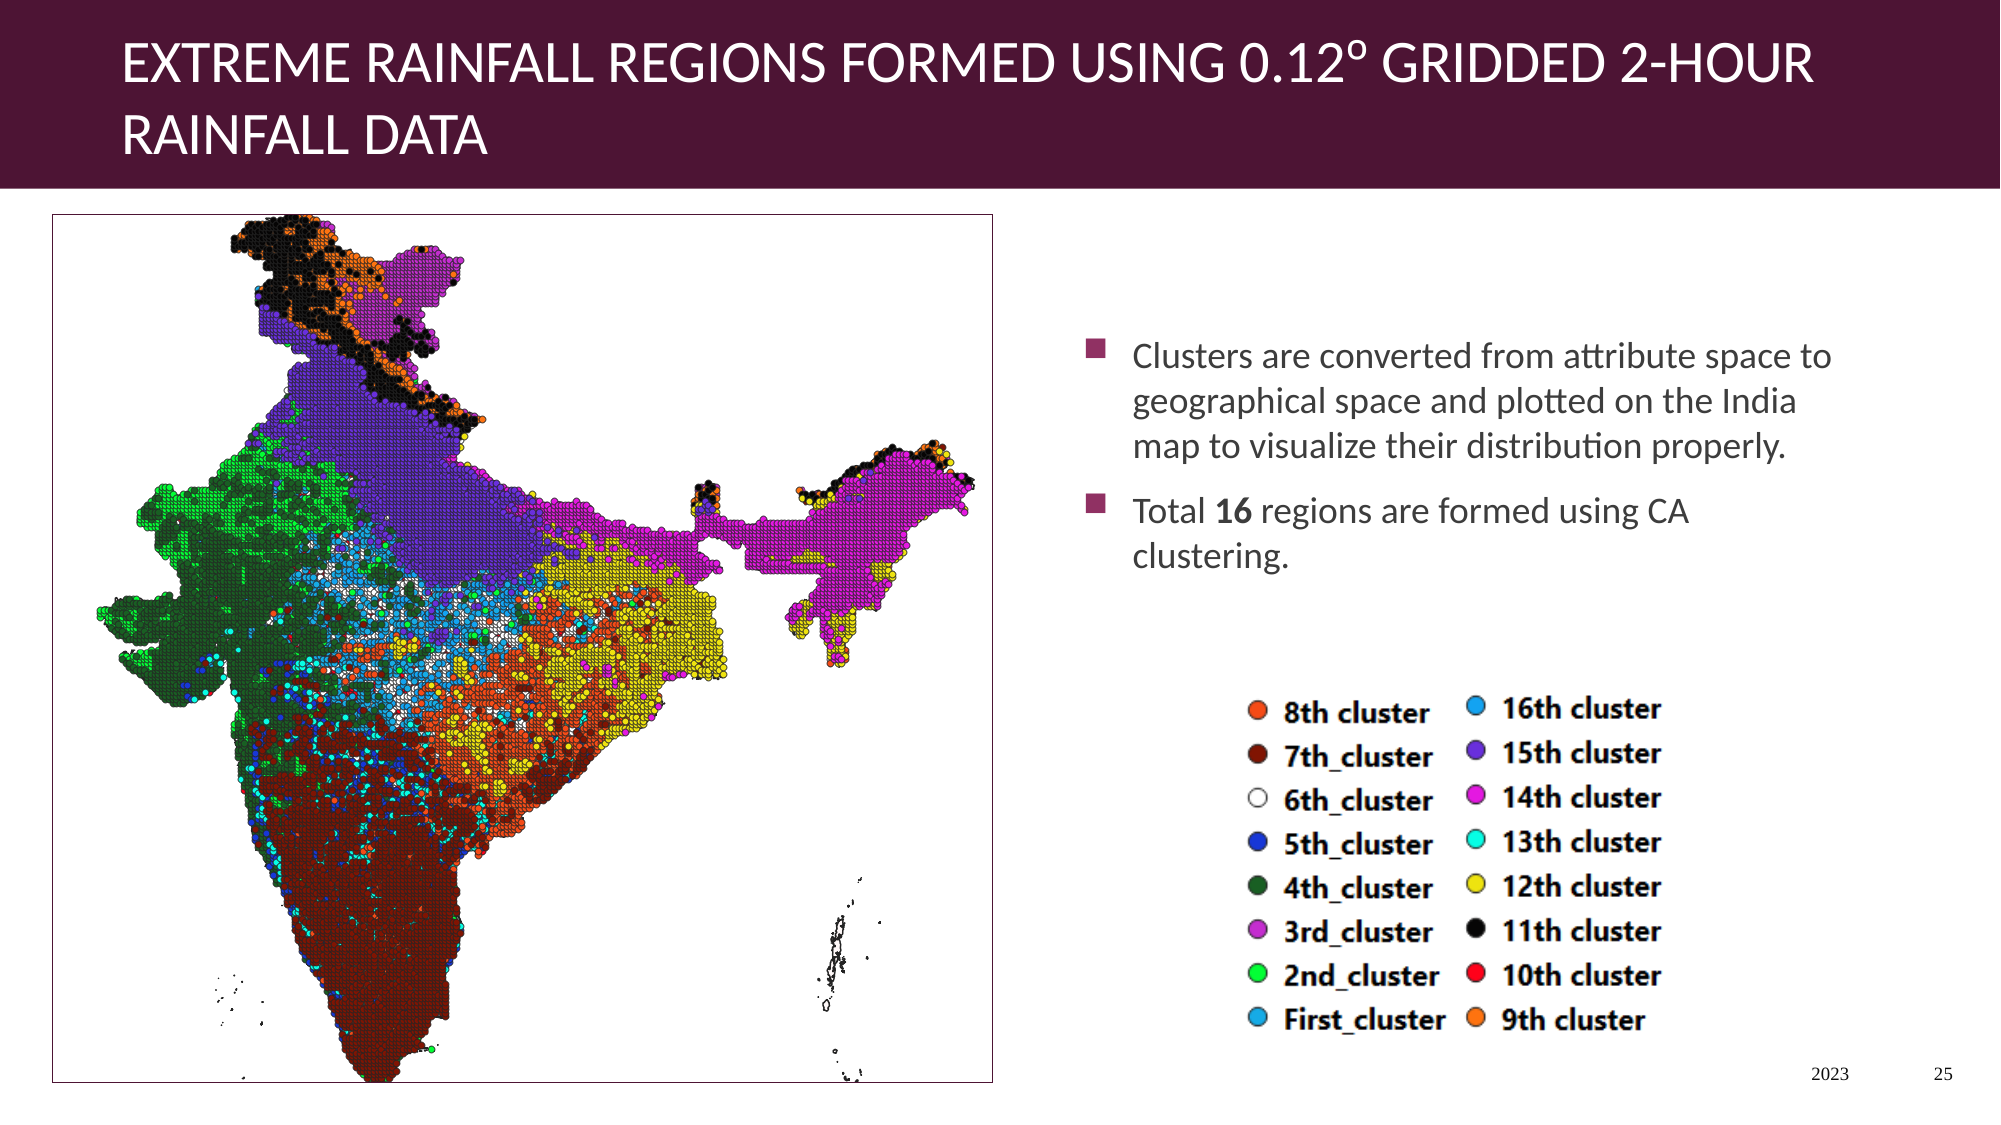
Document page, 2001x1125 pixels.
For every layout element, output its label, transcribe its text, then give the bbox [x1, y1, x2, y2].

text_box Clusters are converted from attribute space to geographical space and plotted on the India map to visualize their distribution properly. Total 16 regions are formed using CA clustering. [1067, 323, 1848, 876]
picture [51, 213, 994, 1084]
title Extreme rainfall regions formed using 0.12º gridded 2-hour rainfall data [106, 31, 1940, 157]
slide_number 2023 [1150, 1042, 1864, 1103]
picture [1236, 686, 1704, 1043]
slide_number 25 [1864, 1042, 1968, 1103]
